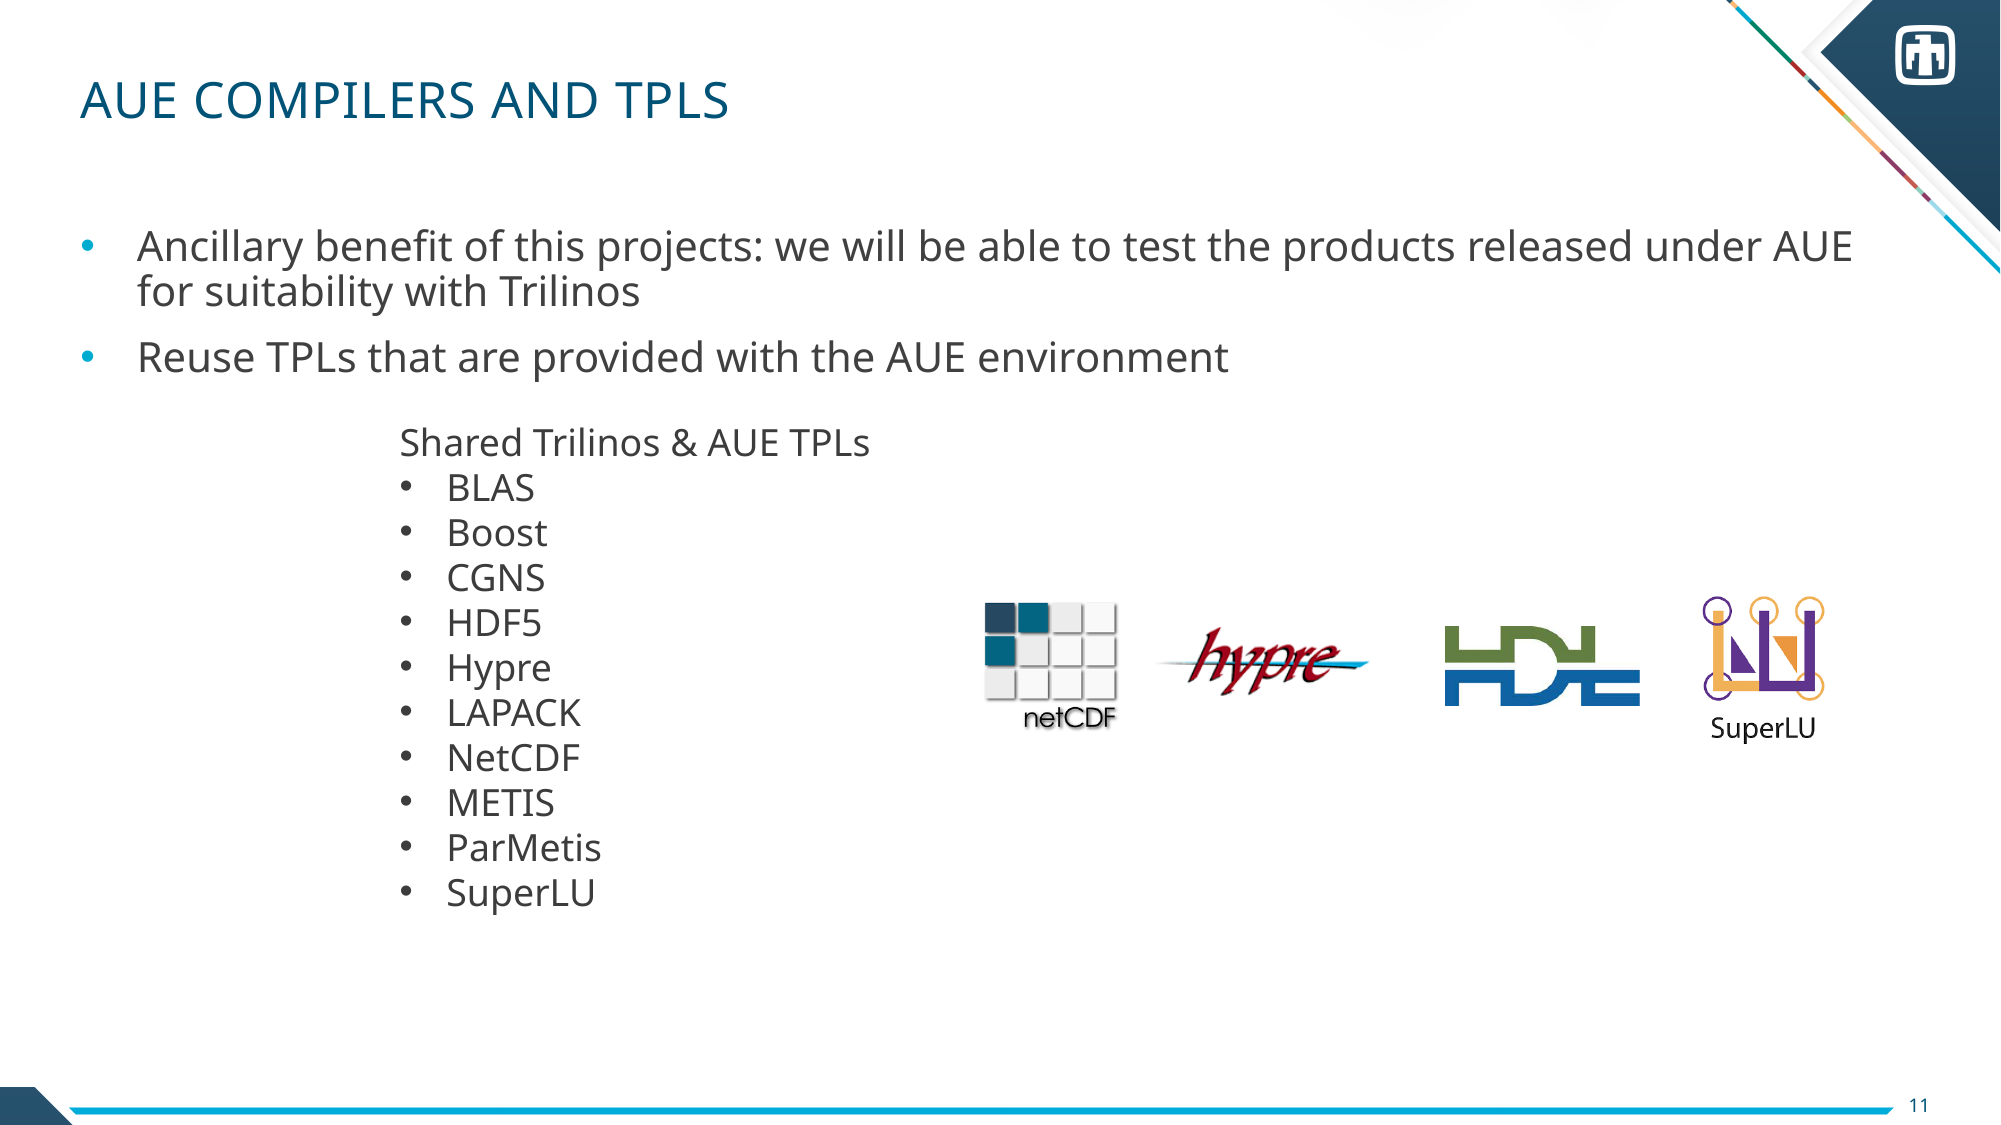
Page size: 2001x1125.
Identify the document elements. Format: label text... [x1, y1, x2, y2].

title AUE Compilers and tpls [80, 38, 1737, 166]
list Ancillary benefit of this projects: we will be able to test the products released under AUE for suitability with Trilinos Reuse TPLs that are provided with the AUE environment [80, 217, 1892, 971]
text_box Shared Trilinos & AUE TPLs BLAS Boost CGNS HDF5 Hypre LAPACK NetCDF METIS ParMetis SuperLU [384, 411, 994, 942]
slide_number 11 [1893, 1086, 1974, 1125]
picture [0, 0, 2001, 1125]
